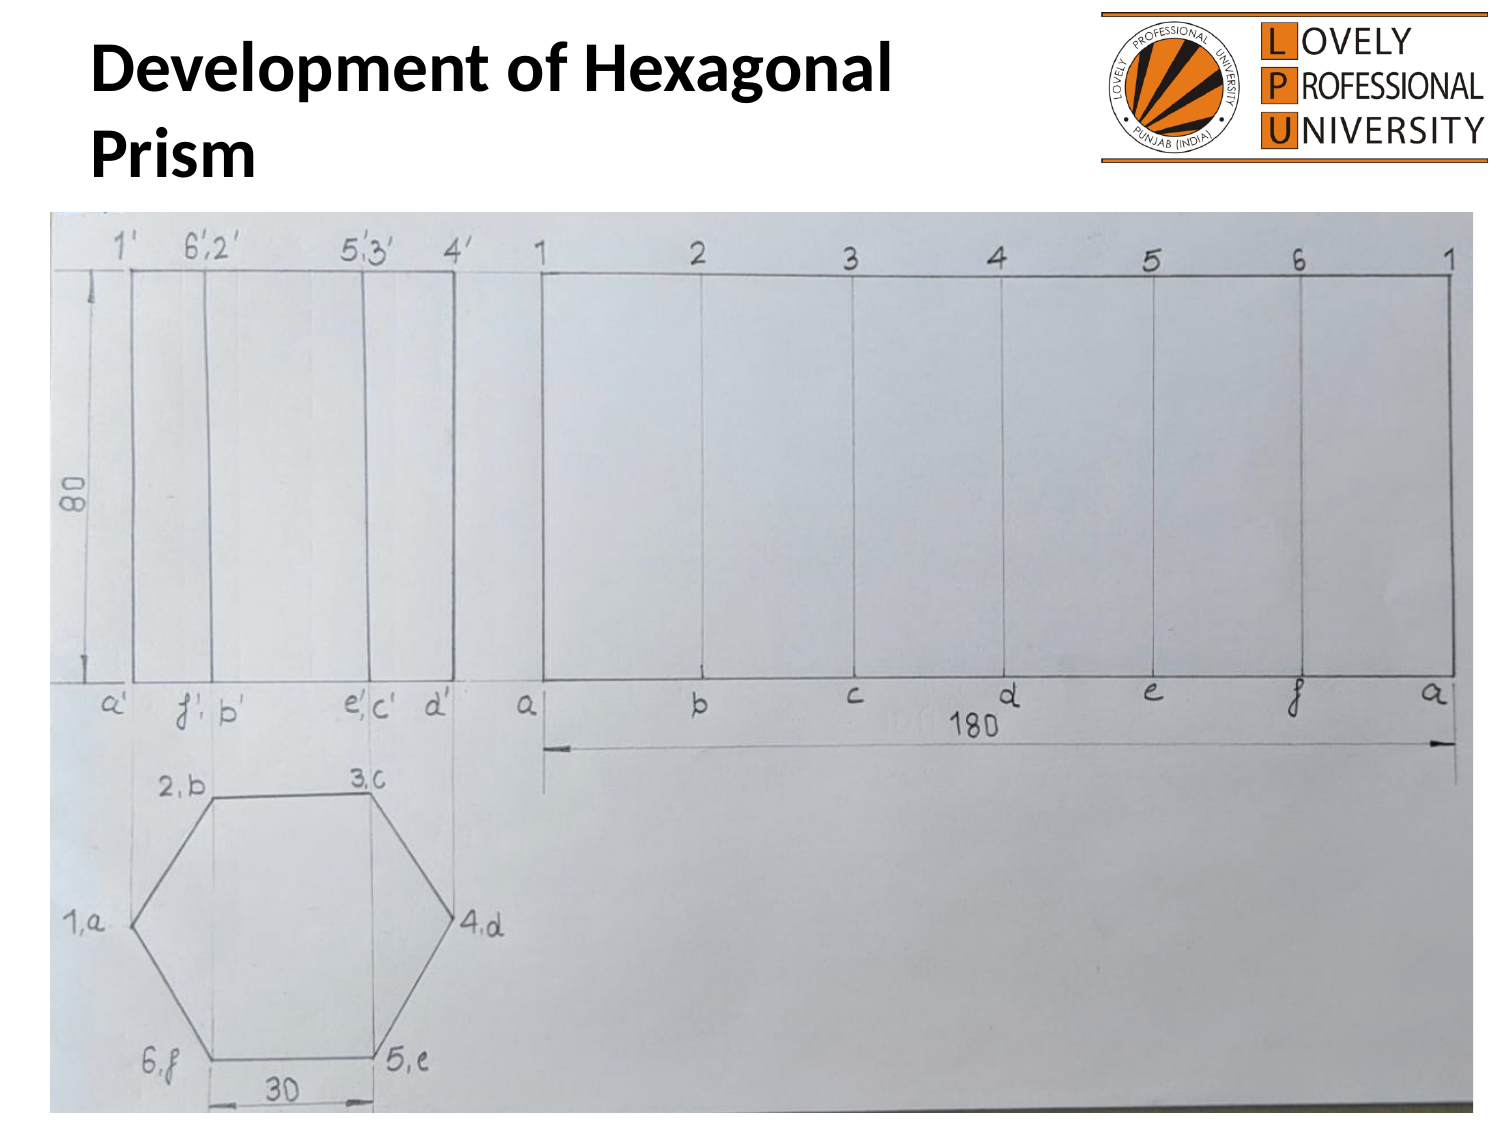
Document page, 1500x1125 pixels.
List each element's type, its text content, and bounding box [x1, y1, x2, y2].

picture [49, 212, 1474, 1113]
picture [1100, 12, 1488, 163]
title Development of Hexagonal Prism [75, 12, 1425, 200]
